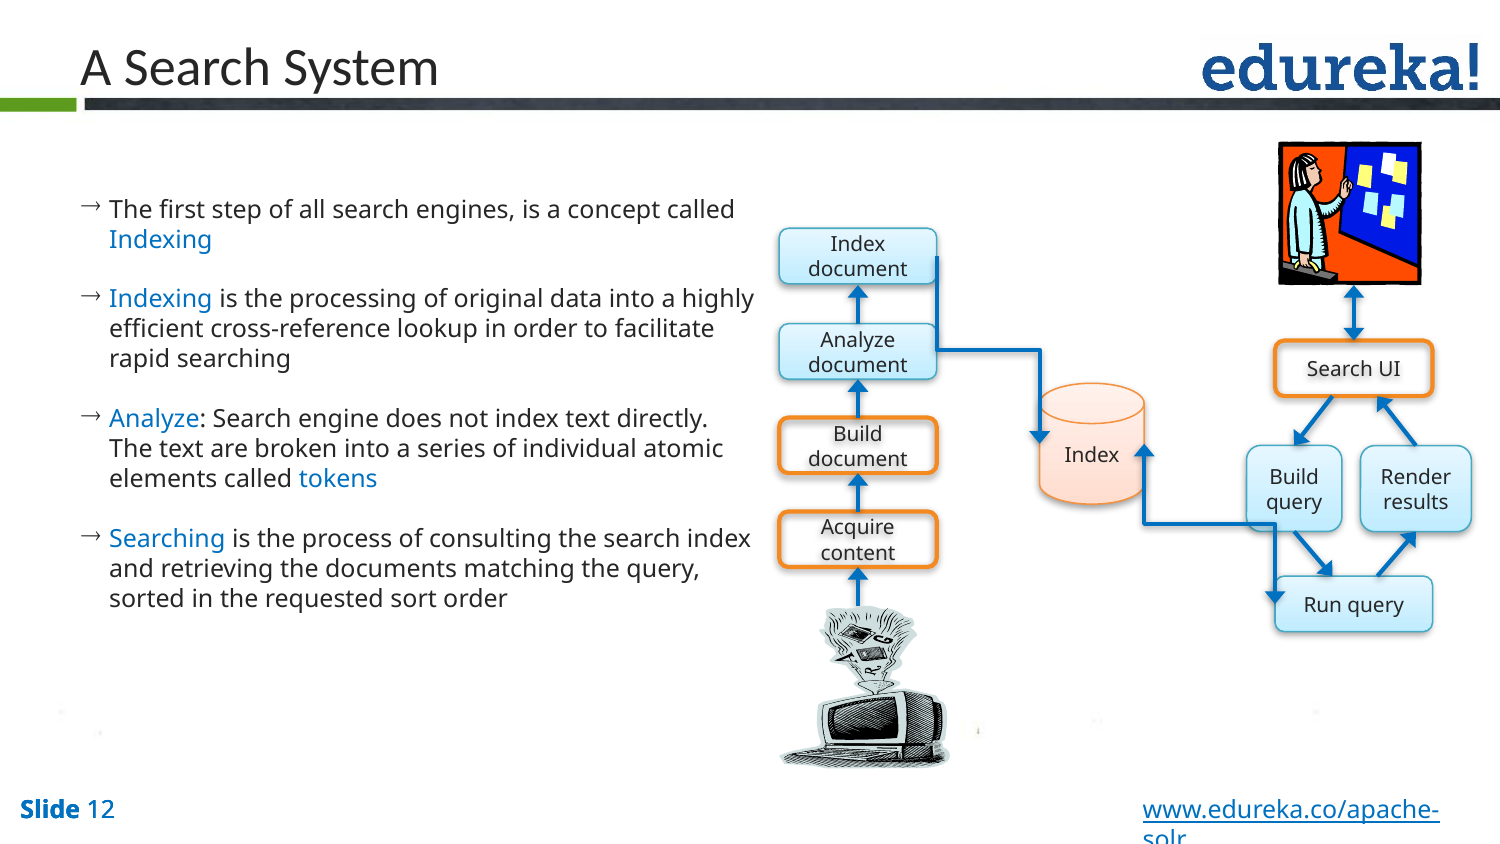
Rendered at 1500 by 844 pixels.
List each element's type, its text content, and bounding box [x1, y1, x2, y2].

text_box The first step of all search engines, is a concept called Indexing Indexing is the processing of original data into a highly efficient cross-reference lookup in order to facilitate rapid searching Analyze: Search engine does not index text directly. The text are broken into a series of individual atomic elements called tokens Searching is the process of consulting the search index and retrieving the documents matching the query, sorted in the requested sort order [66, 185, 773, 620]
picture [1158, 836, 1165, 844]
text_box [778, 141, 1472, 769]
picture [0, 0, 1500, 844]
text_box A Search System [65, 23, 830, 104]
